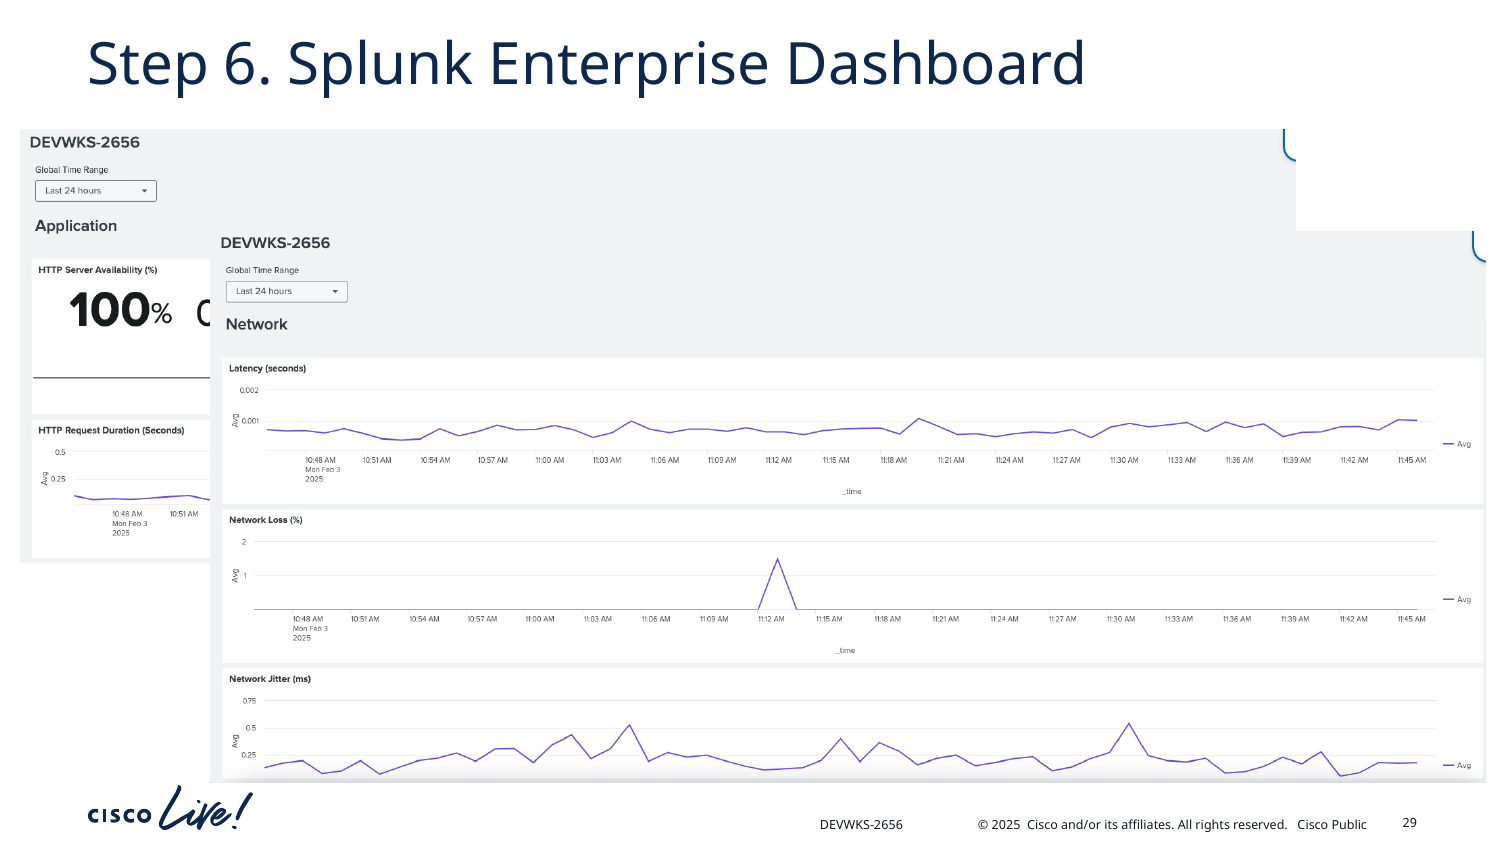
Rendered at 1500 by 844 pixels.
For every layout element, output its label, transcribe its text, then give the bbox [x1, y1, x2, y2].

text_box Step 6. Splunk Enterprise Dashboard [72, 32, 1482, 104]
slide_number 29 [1373, 800, 1432, 844]
picture [20, 128, 1486, 783]
footer DEVWKS-2656 [809, 811, 982, 838]
